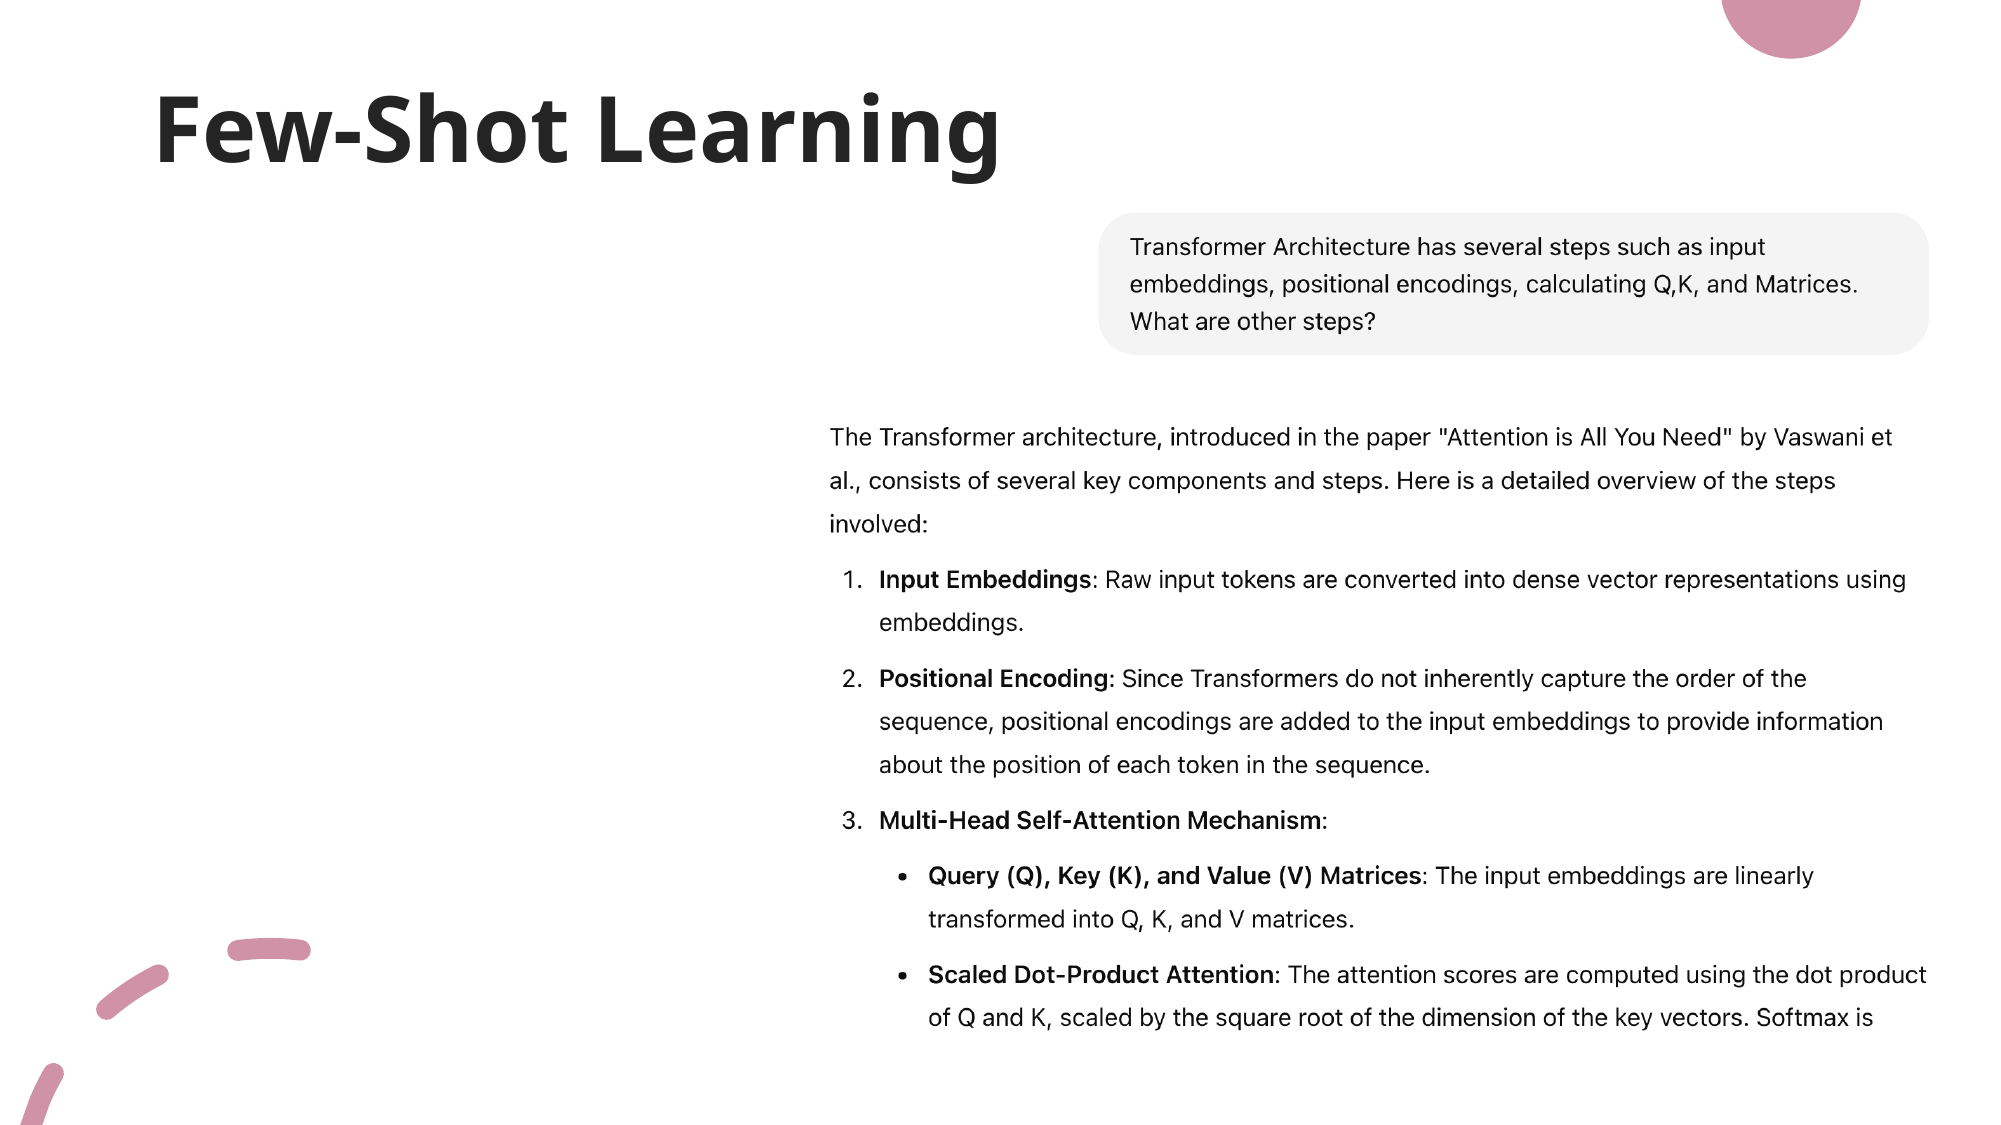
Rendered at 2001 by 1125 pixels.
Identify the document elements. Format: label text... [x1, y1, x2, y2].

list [819, 189, 1960, 1048]
title Few-Shot Learning [137, 59, 1863, 207]
